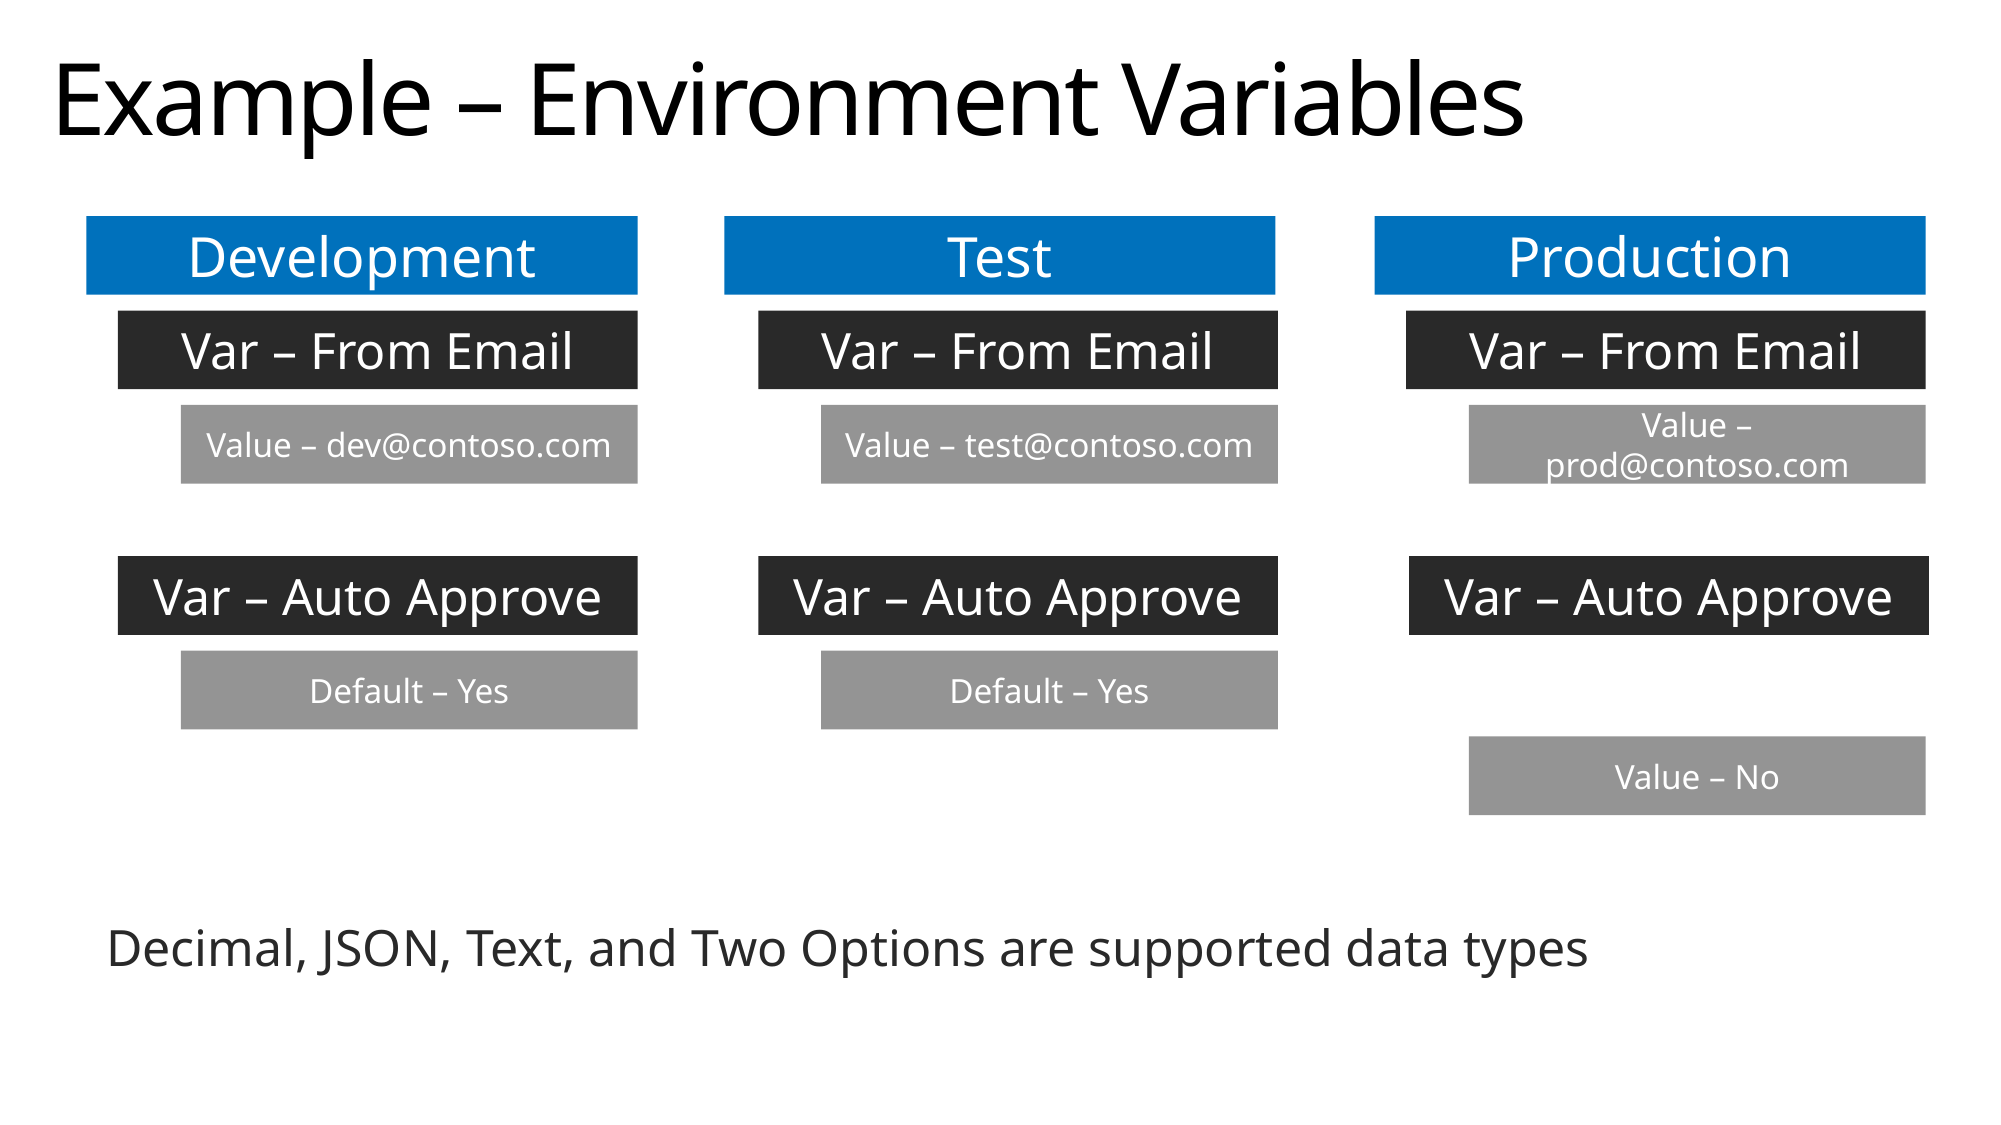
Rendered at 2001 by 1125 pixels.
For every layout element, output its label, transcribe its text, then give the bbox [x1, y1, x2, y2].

text_box Var – From Email [756, 308, 1280, 391]
text_box Value – dev@contoso.com [179, 403, 640, 486]
text_box Var – Auto Approve [116, 554, 640, 637]
text_box Default – Yes [179, 649, 640, 731]
text_box Var – From Email [1404, 308, 1928, 391]
text_box Production [1372, 214, 1928, 297]
text_box Value – No [1467, 734, 1928, 817]
title Example – Environment Variables [50, 37, 1950, 169]
text_box Decimal, JSON, Text, and Two Options are supported data types [91, 908, 1788, 984]
text_box Test [722, 214, 1278, 297]
text_box Development [84, 214, 640, 297]
text_box Var – Auto Approve [1407, 554, 1931, 637]
text_box Var – Auto Approve [756, 554, 1280, 637]
text_box Value – prod@contoso.com [1467, 403, 1928, 486]
text_box Var – From Email [116, 308, 640, 391]
text_box Default – Yes [819, 649, 1280, 731]
text_box Value – test@contoso.com [819, 403, 1280, 486]
